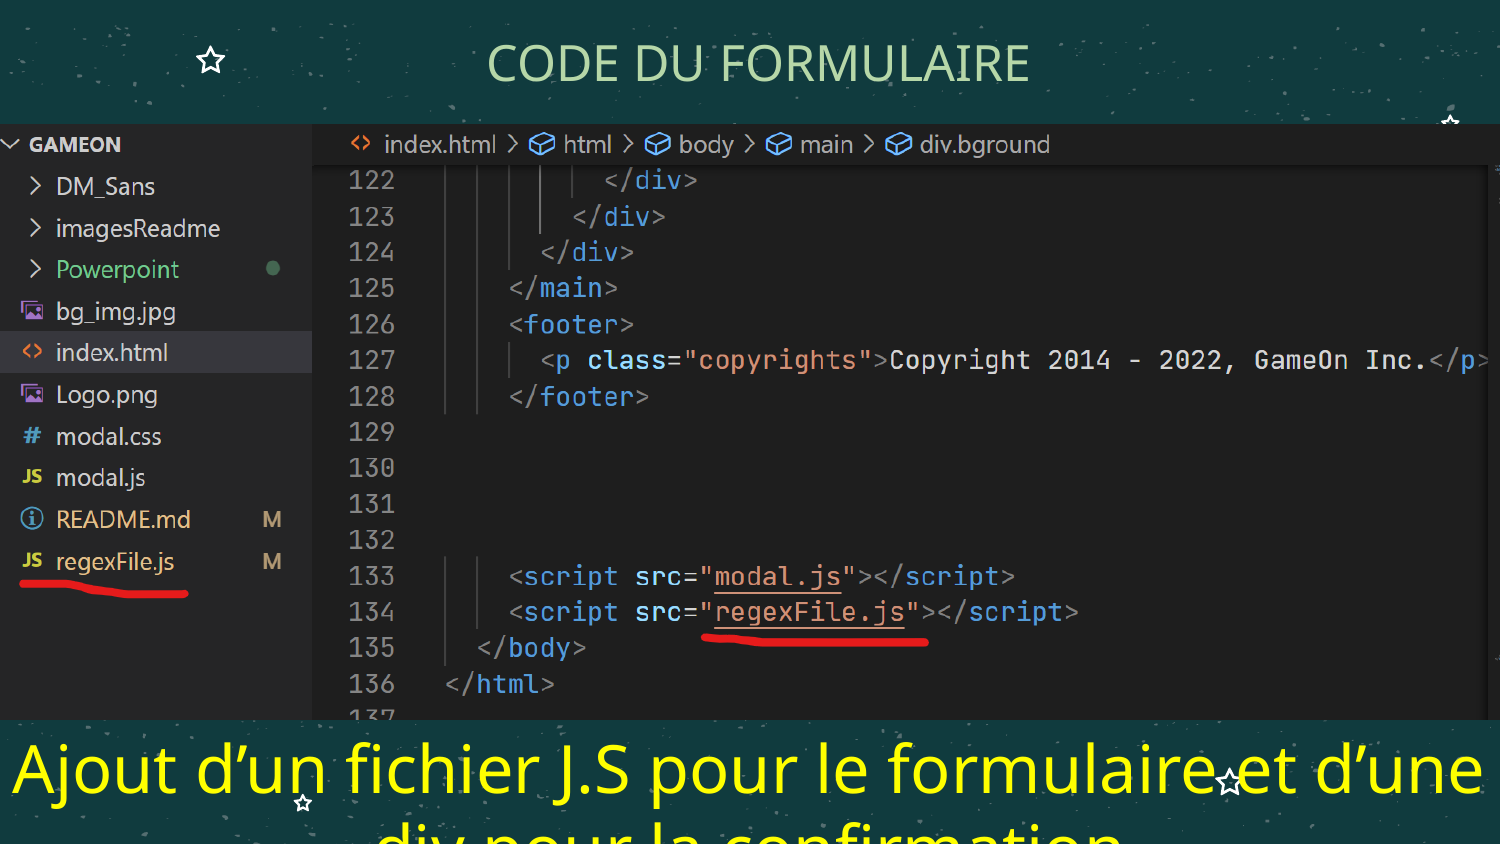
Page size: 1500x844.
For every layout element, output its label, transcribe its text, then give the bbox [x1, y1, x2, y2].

title CODE DU FORMULAIRE [294, 31, 1224, 119]
picture [0, 787, 1500, 844]
text_box Ajout d’un fichier J.S pour le formulaire et d’une div pour la confirmation [0, 727, 1500, 787]
picture [0, 0, 1500, 726]
